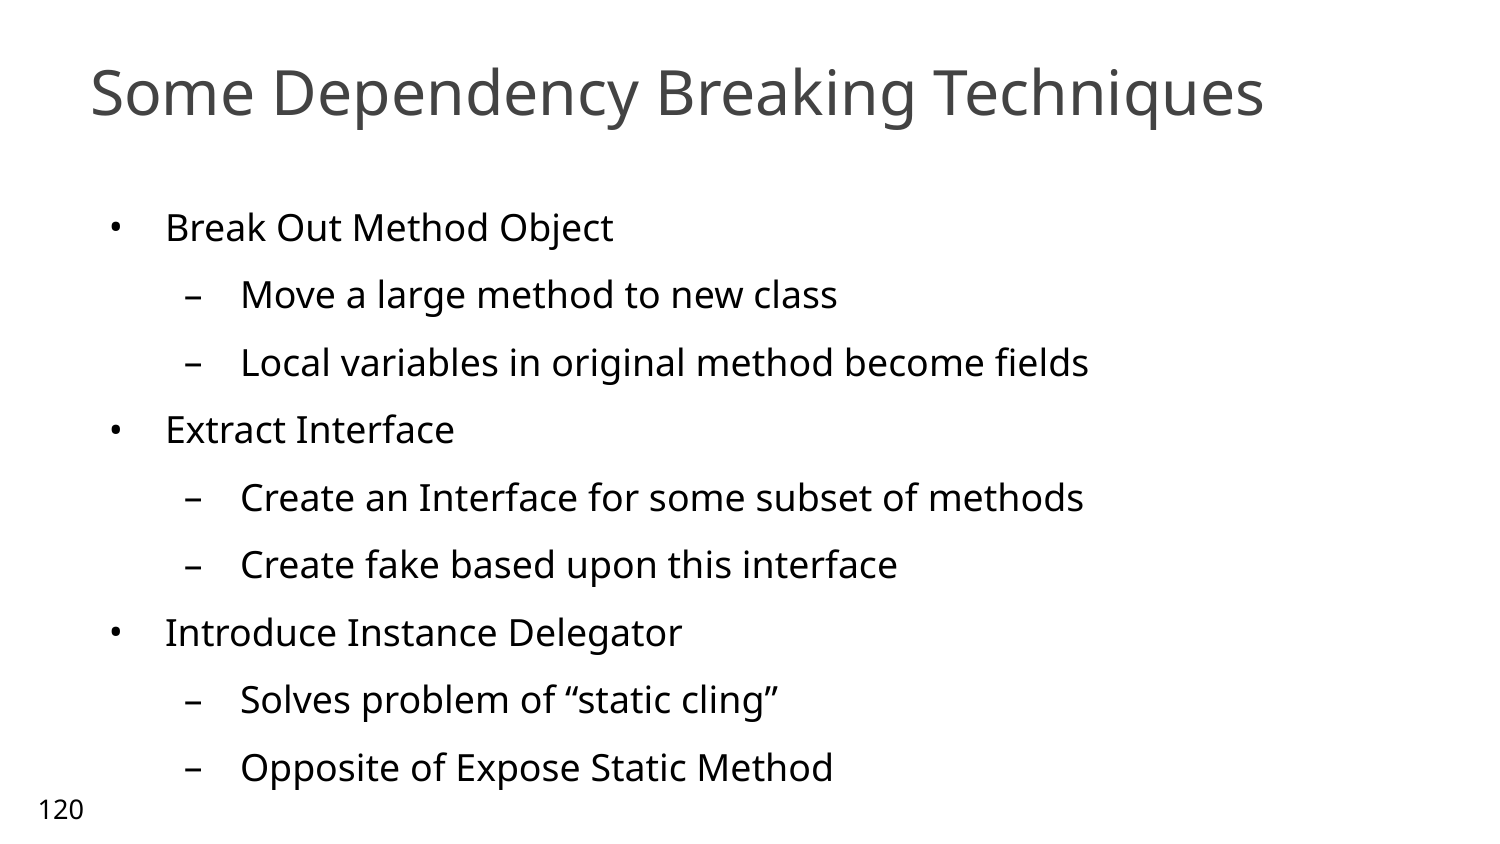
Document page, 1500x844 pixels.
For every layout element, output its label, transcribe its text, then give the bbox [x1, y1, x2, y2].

title Some Dependency Breaking Techniques [75, 33, 1425, 148]
list Break Out Method Object Move a large method to new class Local variables in original method become fields Extract Interface Create an Interface for some subset of methods Create fake based upon this interface Introduce Instance Delegator Solves problem of “static cling” Opposite of Expose Static Method [75, 166, 1343, 692]
slide_number 120 [22, 795, 113, 825]
